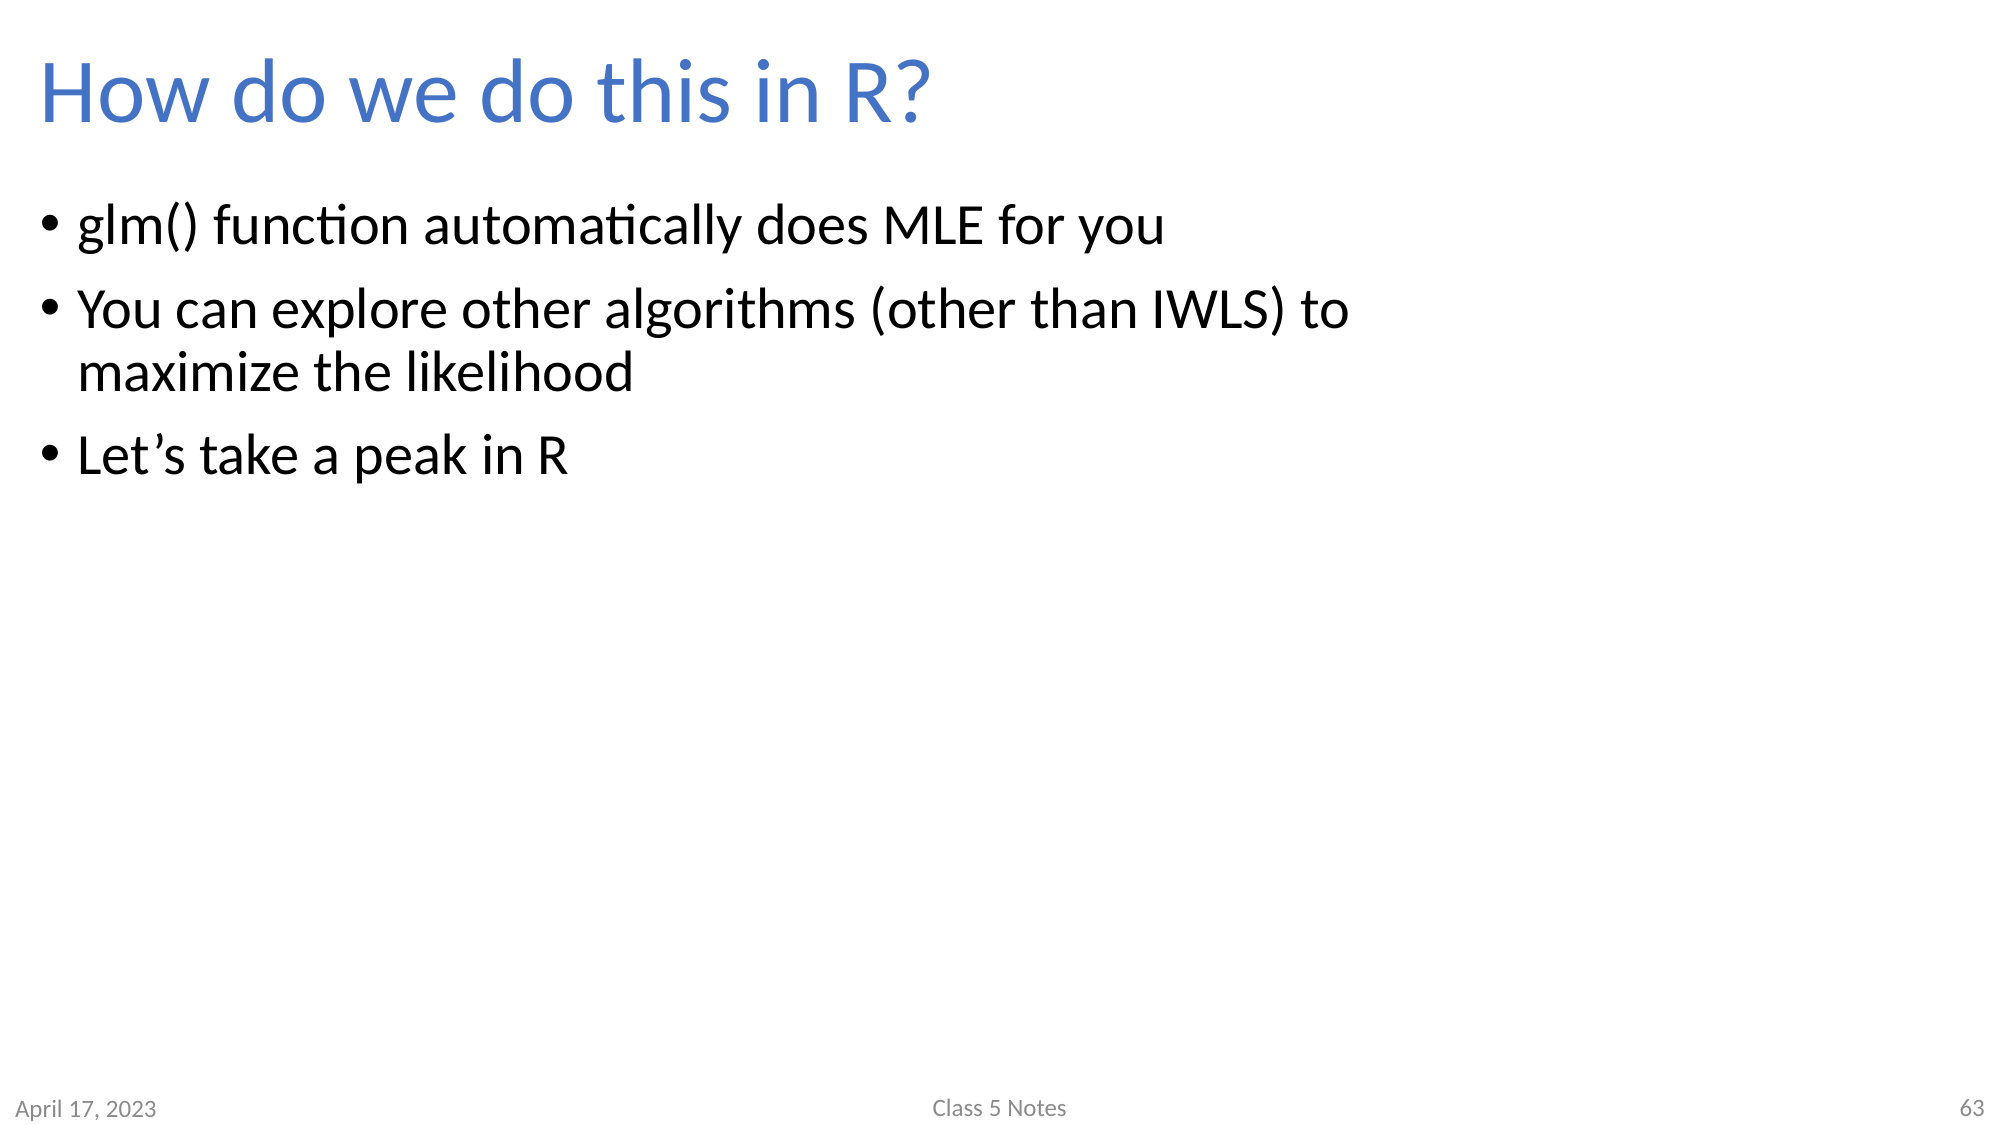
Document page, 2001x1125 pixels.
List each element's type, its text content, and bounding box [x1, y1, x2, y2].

footer Class 5 Notes [662, 1087, 1338, 1125]
slide_number 63 [1550, 1087, 2000, 1125]
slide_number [0, 1089, 450, 1125]
list glm() function automatically does MLE for you You can explore other algorithms (other than IWLS) to maximize the likelihood Let’s take a peak in R [24, 187, 1525, 1075]
title How do we do this in R? [24, 24, 1975, 163]
